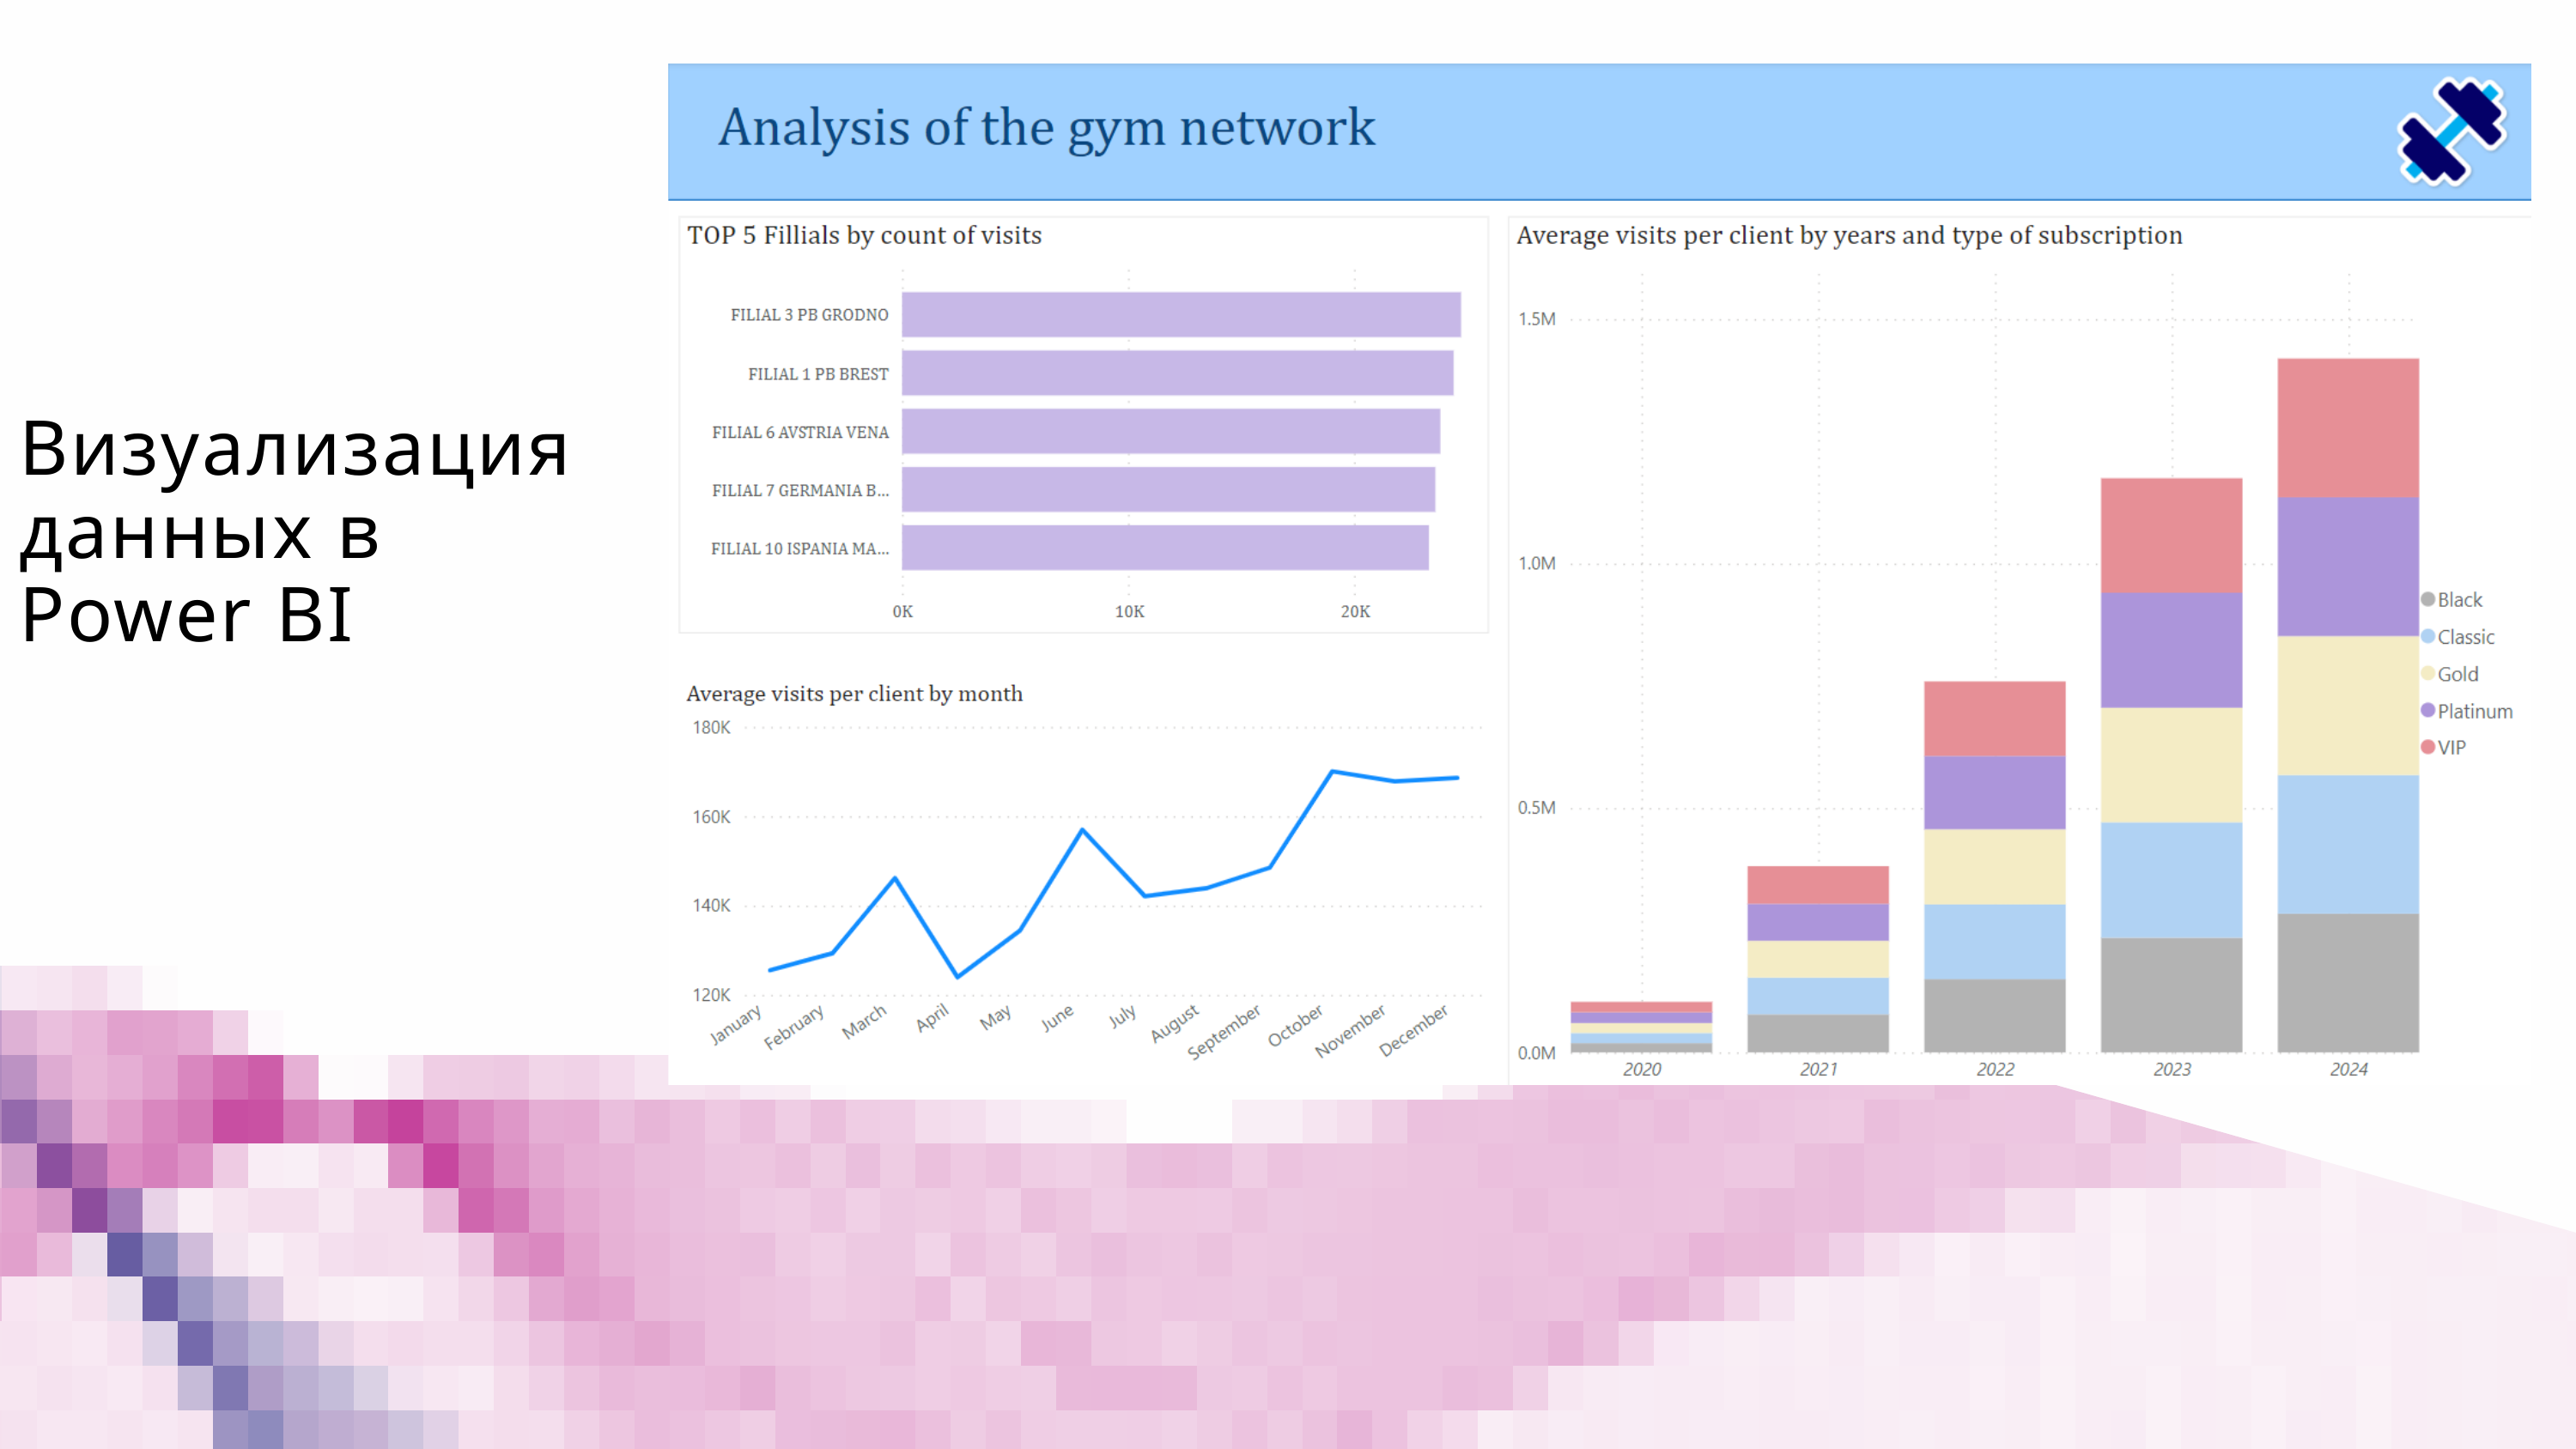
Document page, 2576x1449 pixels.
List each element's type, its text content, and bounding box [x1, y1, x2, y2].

text_box Визуализация данных в Power BI [19, 406, 689, 657]
text_box [0, 501, 2576, 1449]
text_box [668, 64, 2531, 1085]
